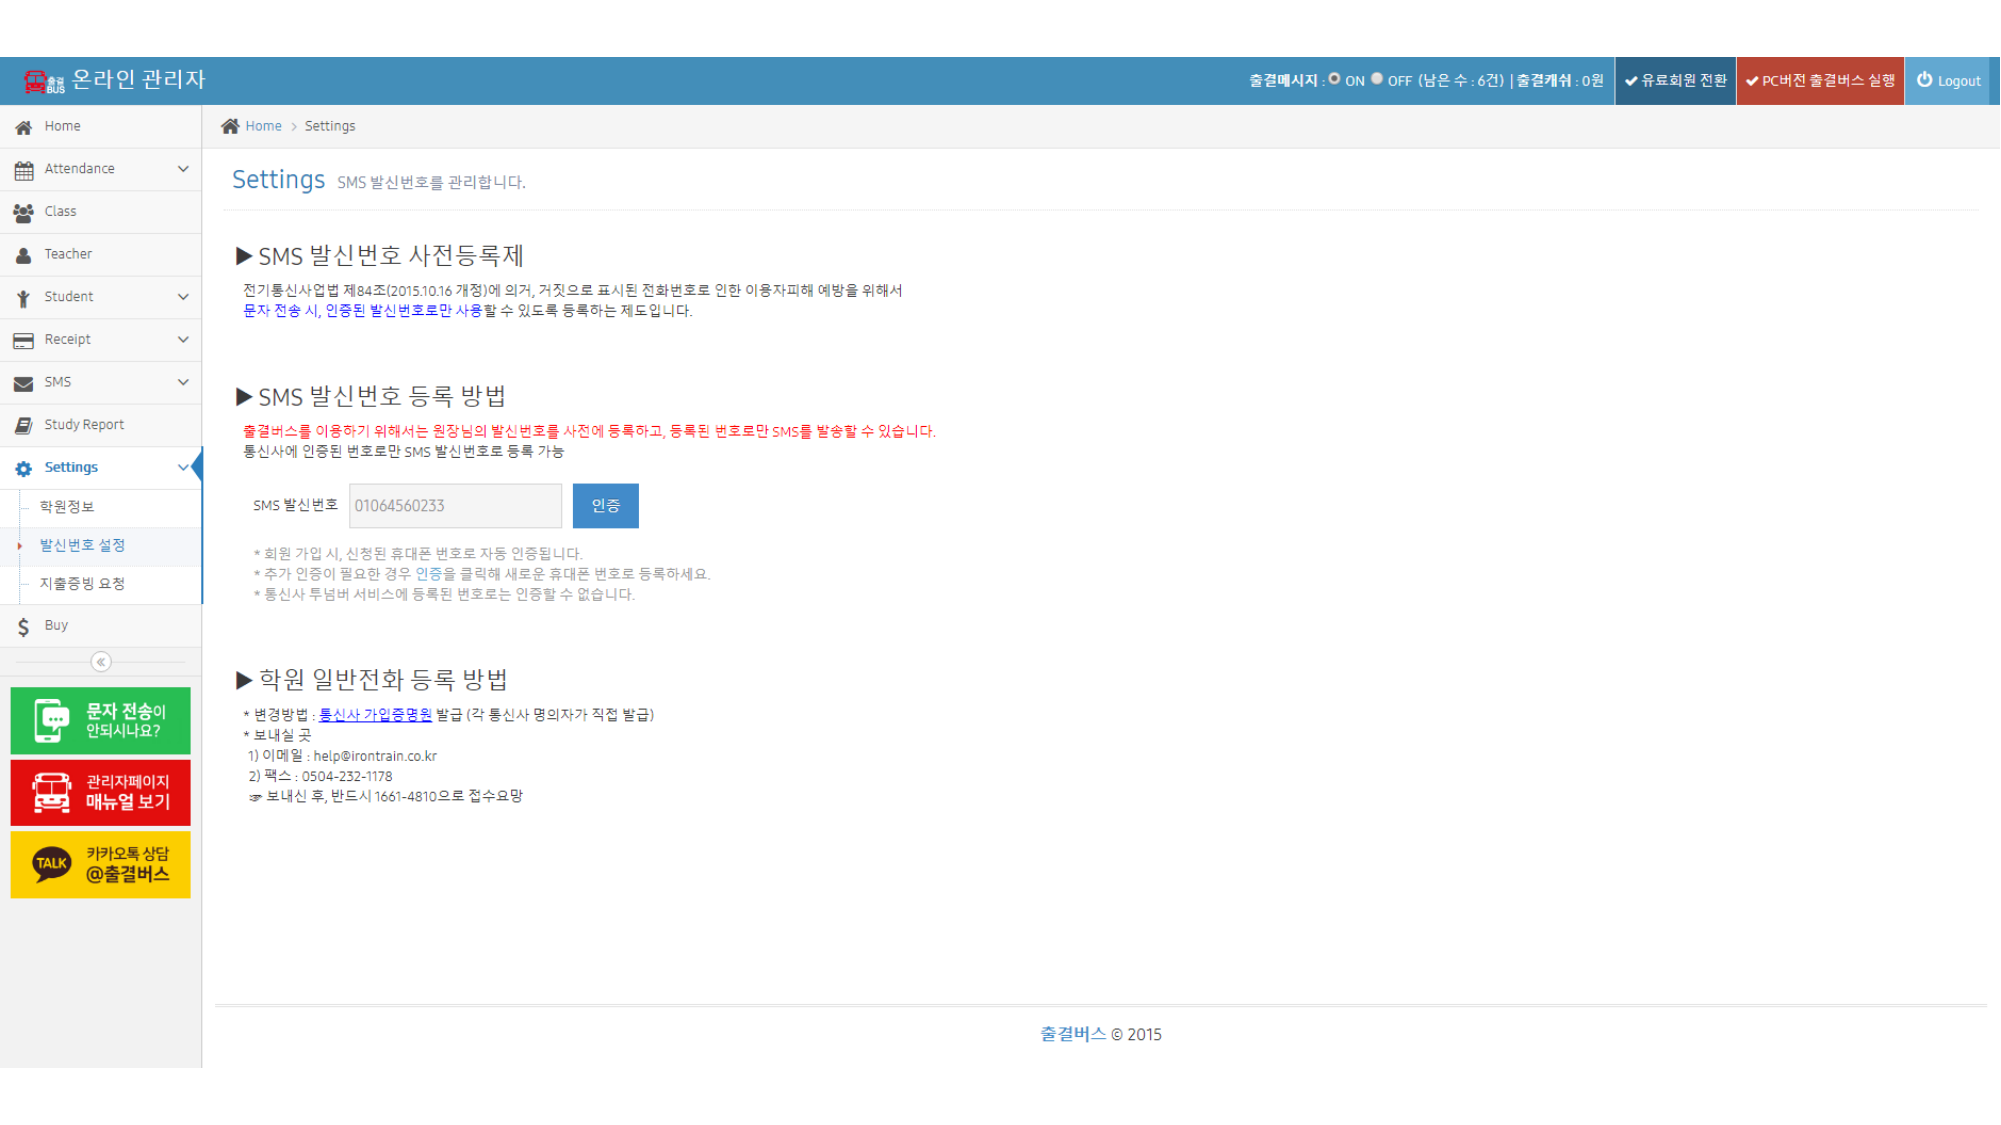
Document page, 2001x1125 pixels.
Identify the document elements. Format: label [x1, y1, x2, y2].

picture [0, 57, 2000, 1068]
